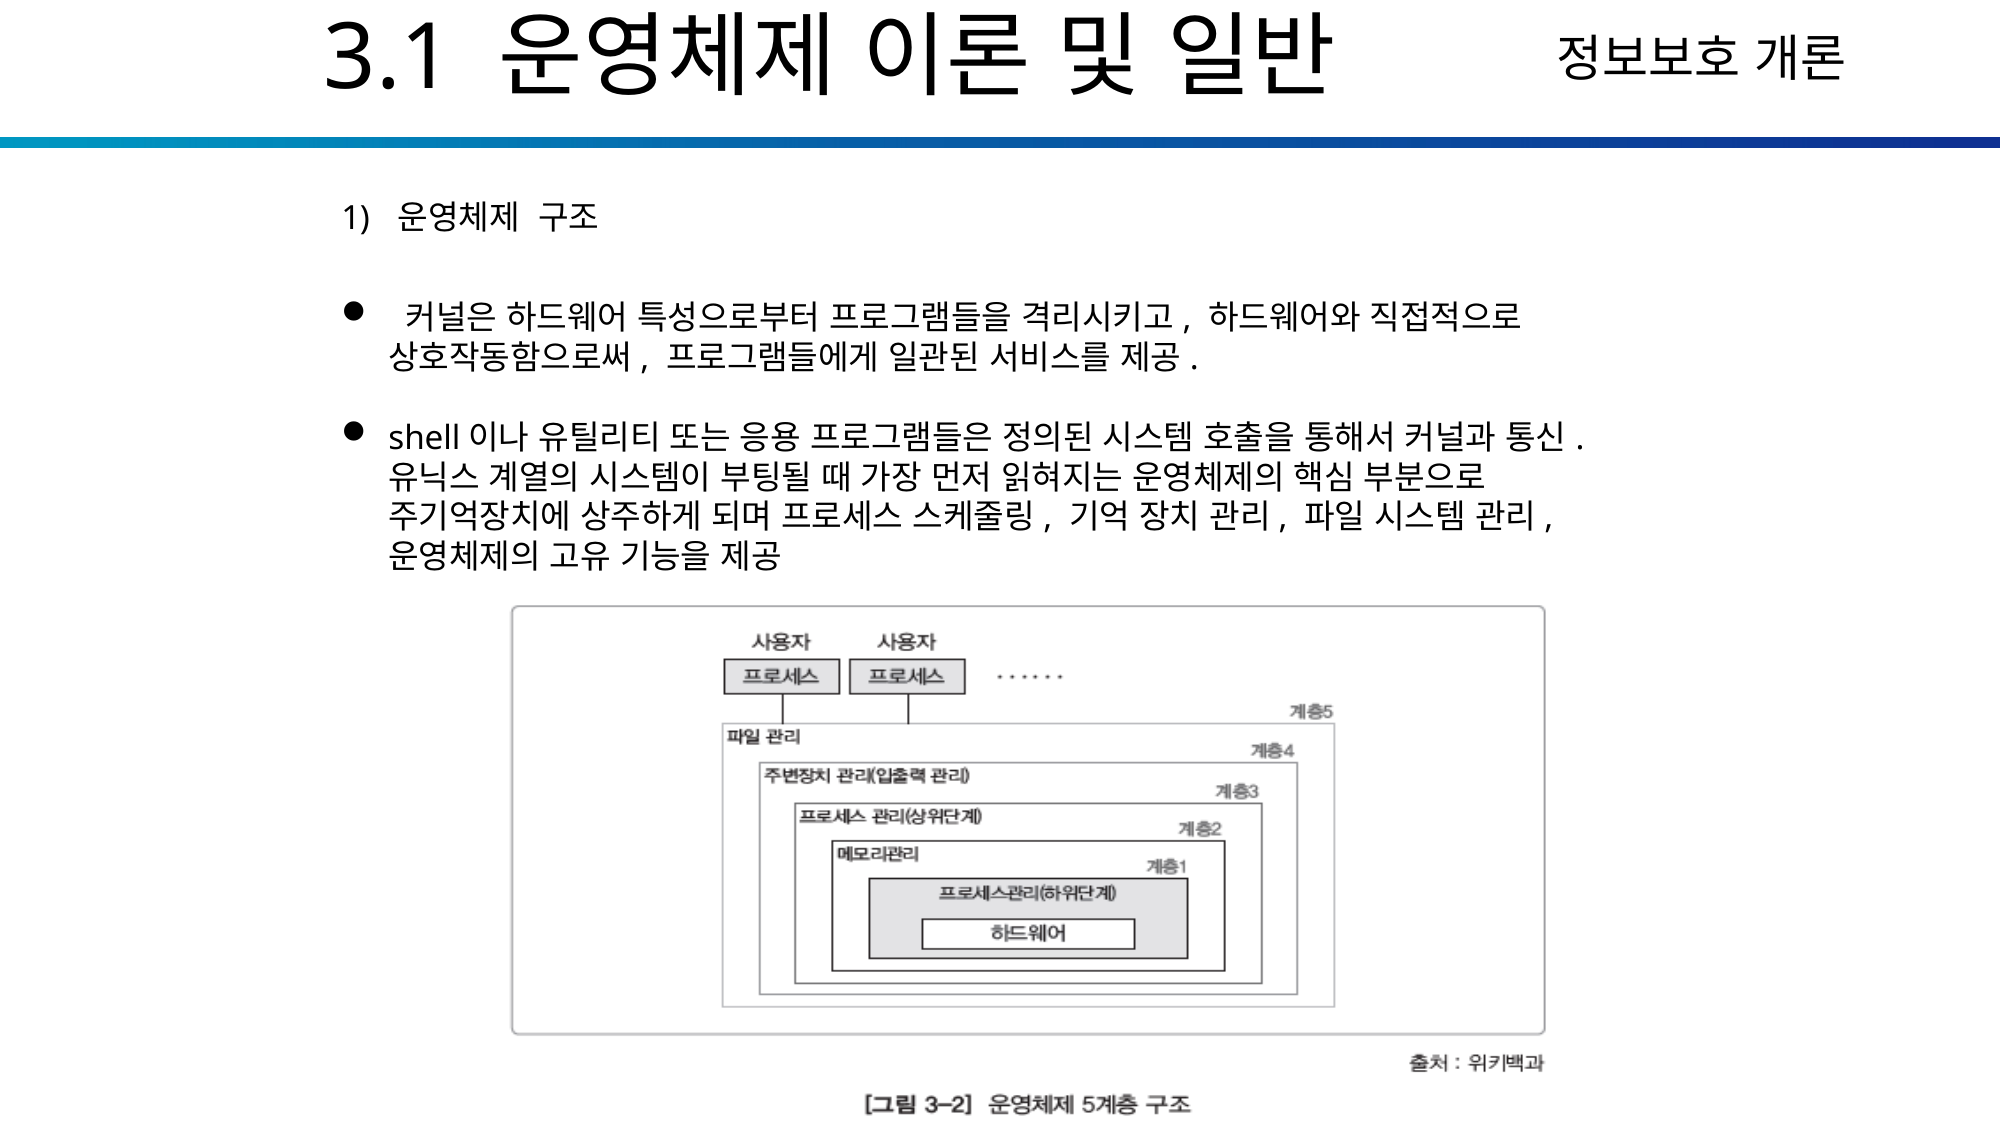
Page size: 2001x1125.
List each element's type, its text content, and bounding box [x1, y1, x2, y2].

picture [577, 137, 2000, 148]
picture [530, 137, 541, 148]
picture [480, 590, 1576, 1125]
title 3.1 운영체제 이론 및 일반 [308, 23, 1636, 94]
text_box 운영체제 구조 커널은 하드웨어 특성으로부터 프로그램들을 격리시키고, 하드웨어와 직접적으로 상호작동함으로써, 프로그램들에게 일관된 서비스를 제공. shell이나 유틸리티 또는 응용 프로그램들은 정의된 시스템 호출을 통해서 커널과 통신. 유닉스 계열의 시스템이 부팅될 때 가장 먼저 읽혀지는 운영체제의 핵심 부분으로 주기억장치에 상주하게 되며 프로세스 스케줄링, 기억 장치 관리, 파일 시스템 관리, 운영체제의 고유 기능을 제공 [326, 148, 1687, 643]
picture [552, 137, 567, 148]
